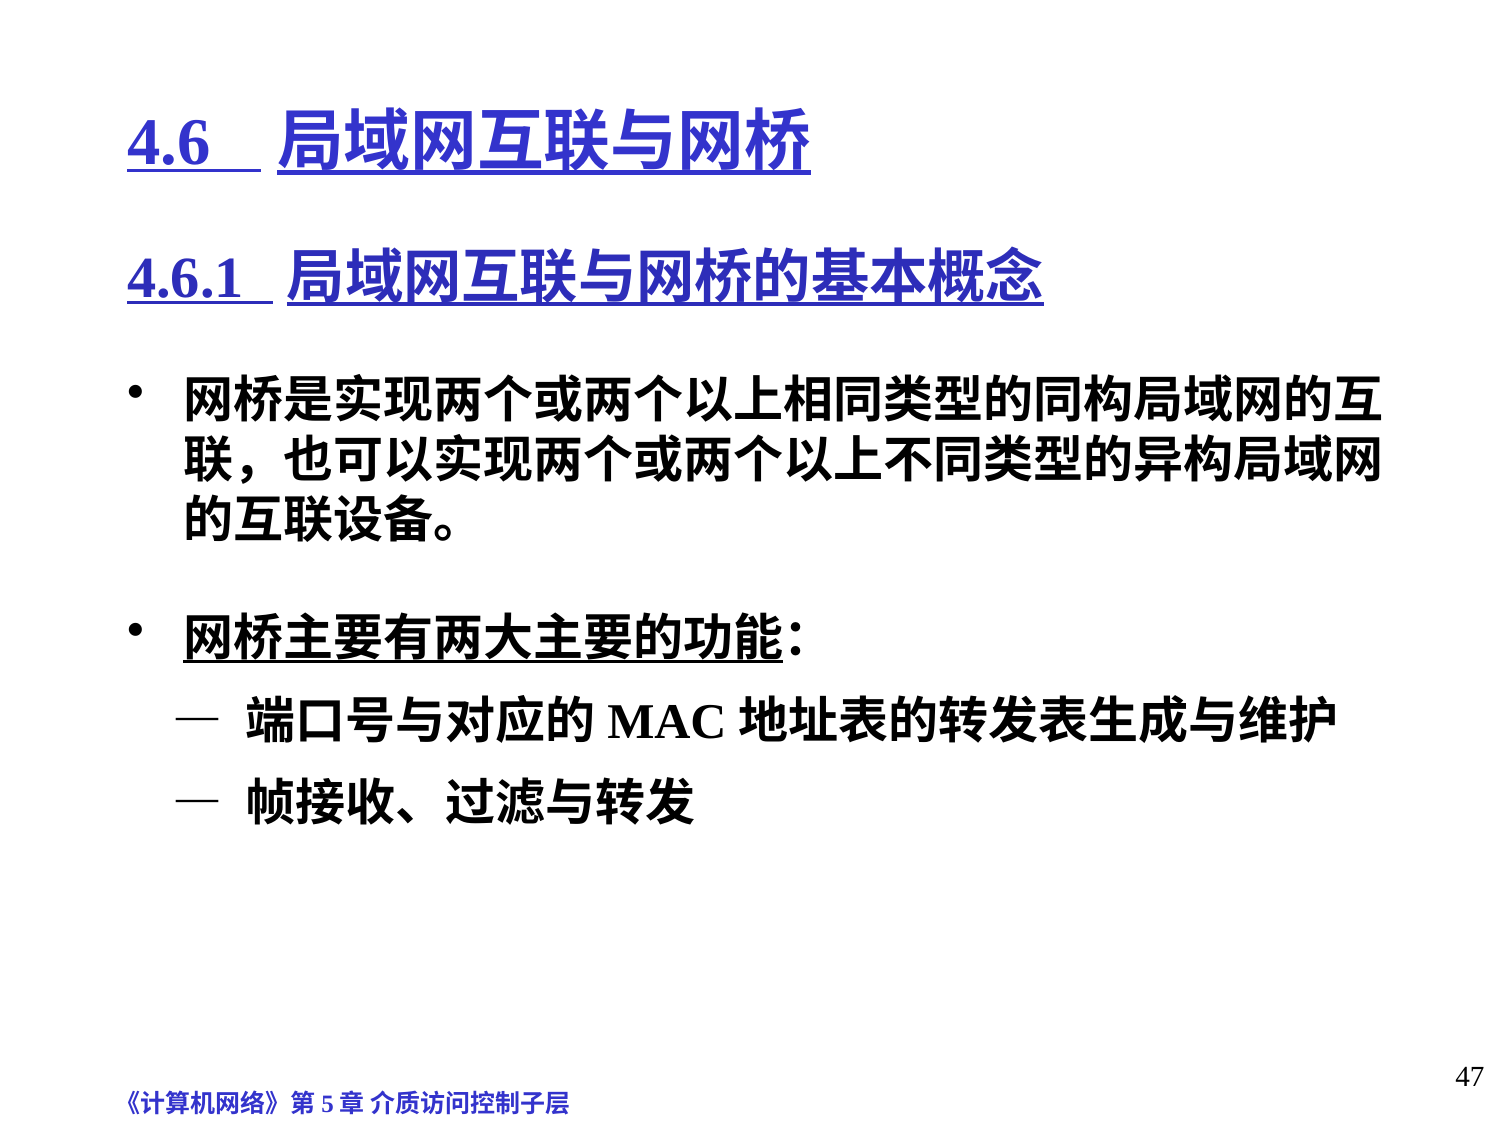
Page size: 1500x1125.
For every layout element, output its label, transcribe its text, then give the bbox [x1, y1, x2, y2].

list 4.6.1 局域网互联与网桥的基本概念 网桥是实现两个或两个以上相同类型的同构局域网的互联，也可以实现两个或两个以上不同类型的异构局域网的互联设备。 网桥主要有两大主要的功能： — 端口号与对应的MAC地址表的转发表生成与维护 — 帧接收、过滤与转发 [111, 231, 1424, 989]
footer 《计算机网络》第5章 介质访问控制子层 [100, 1049, 976, 1125]
slide_number 47 [1187, 1049, 1500, 1125]
title 4.6 局域网互联与网桥 [111, 54, 1388, 222]
